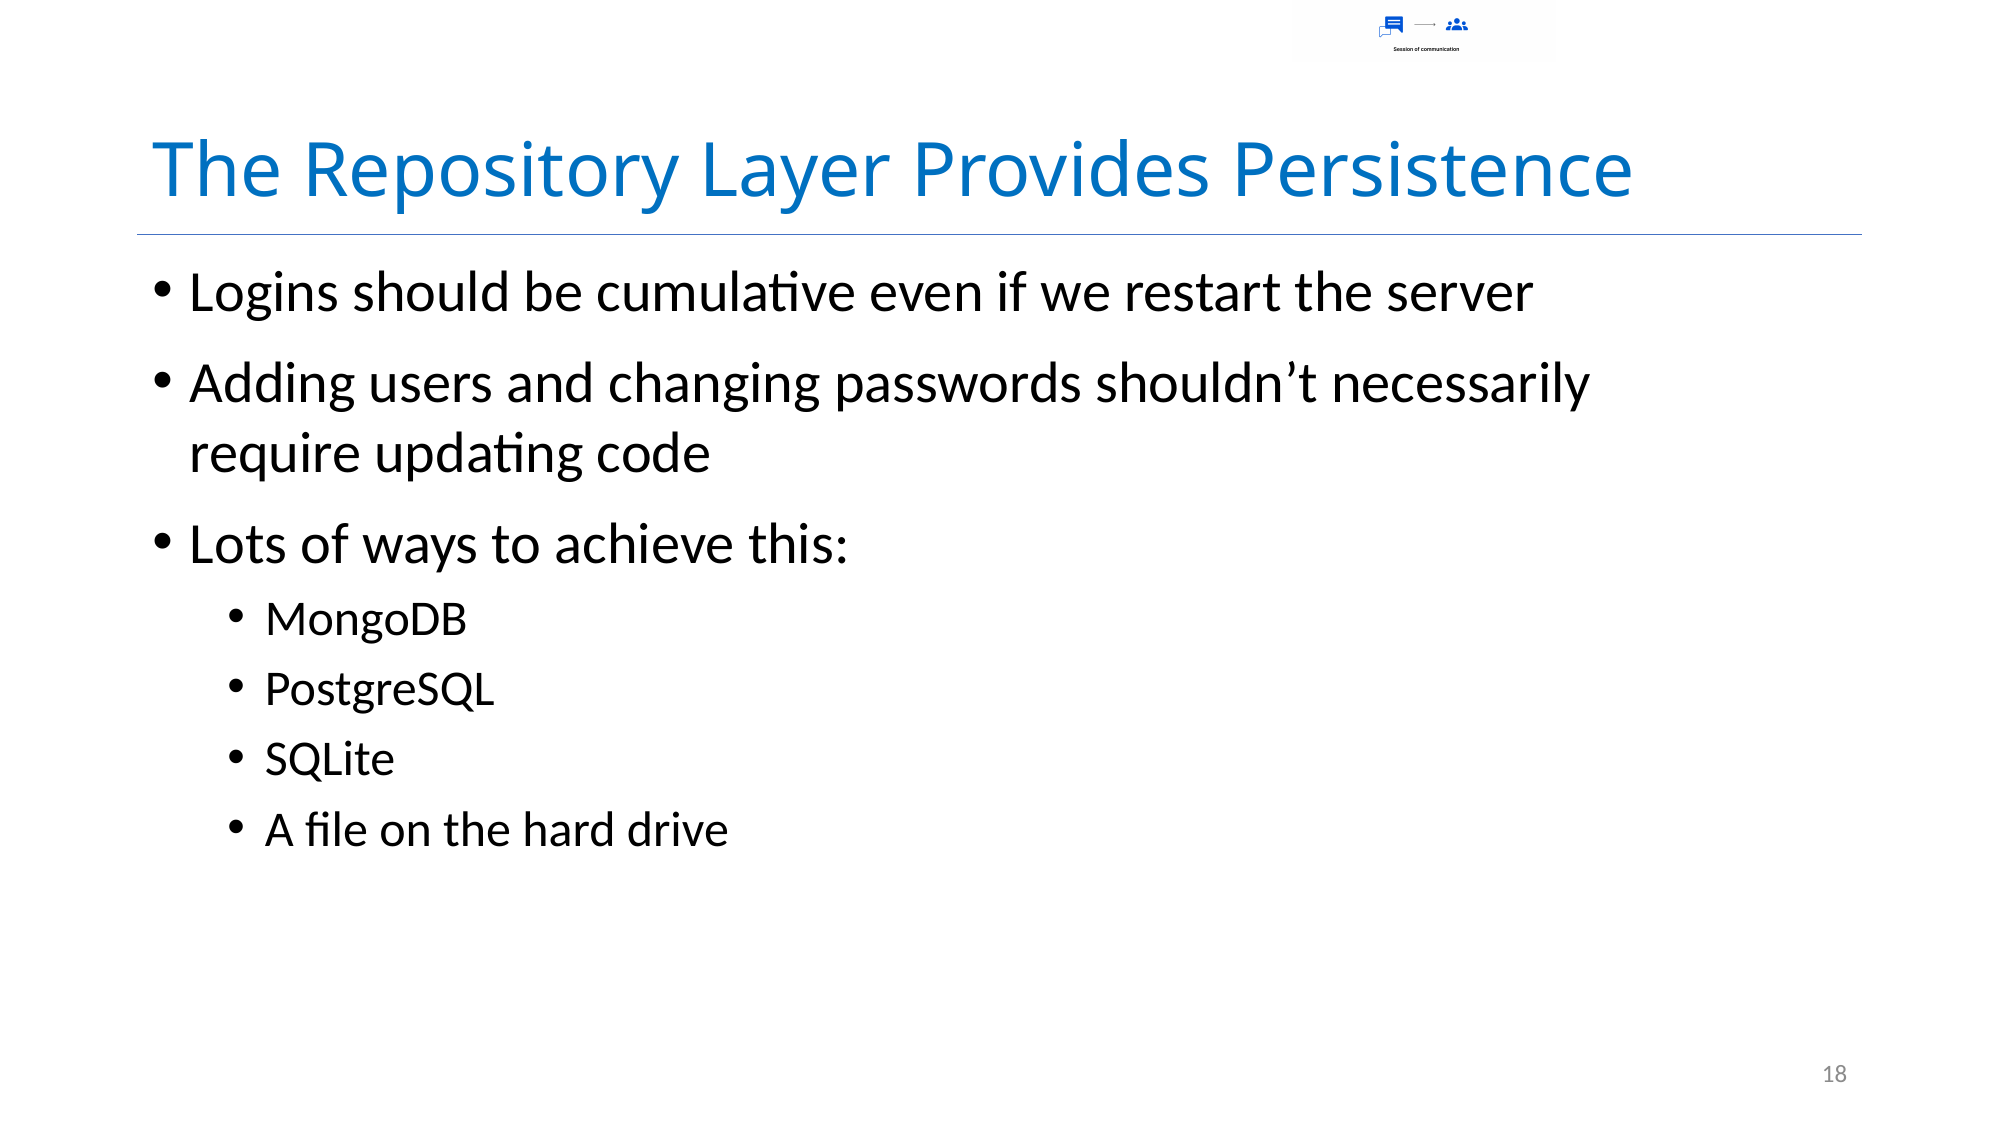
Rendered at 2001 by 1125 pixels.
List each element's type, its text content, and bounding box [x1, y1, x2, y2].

title The Repository Layer Provides Persistence [137, 3, 1863, 221]
slide_number 18 [1412, 1042, 1863, 1103]
picture [1292, 0, 1556, 62]
list Logins should be cumulative even if we restart the server Adding users and changing passwords shouldn’t necessarily require updating code Lots of ways to achieve this: MongoDB PostgreSQL SQLite A file on the hard drive [137, 246, 1659, 1103]
